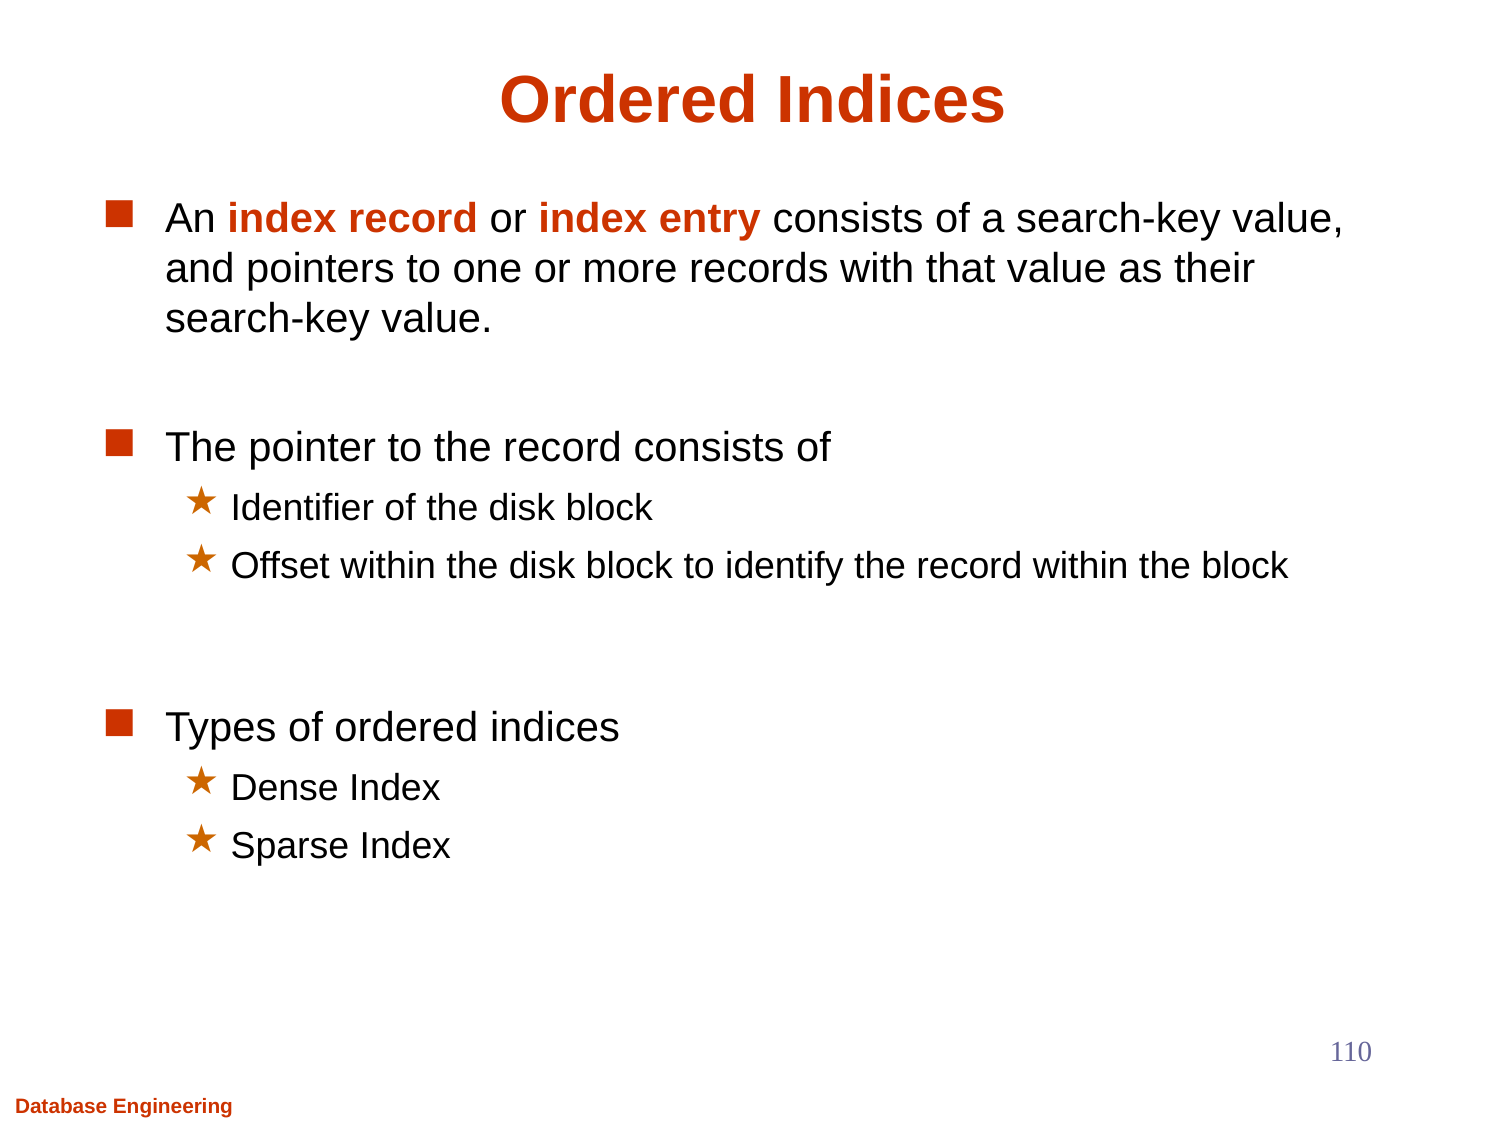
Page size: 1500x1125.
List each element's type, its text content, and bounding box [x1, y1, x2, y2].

list An index record or index entry consists of a search-key value, and pointers to one or more records with that value as their search-key value. The pointer to the record consists of Identifier of the disk block Offset within the disk block to identify the record within the block Types of ordered indices Dense Index Sparse Index [93, 182, 1382, 984]
slide_number 110 [1074, 1024, 1388, 1101]
title Ordered Indices [90, 32, 1416, 144]
